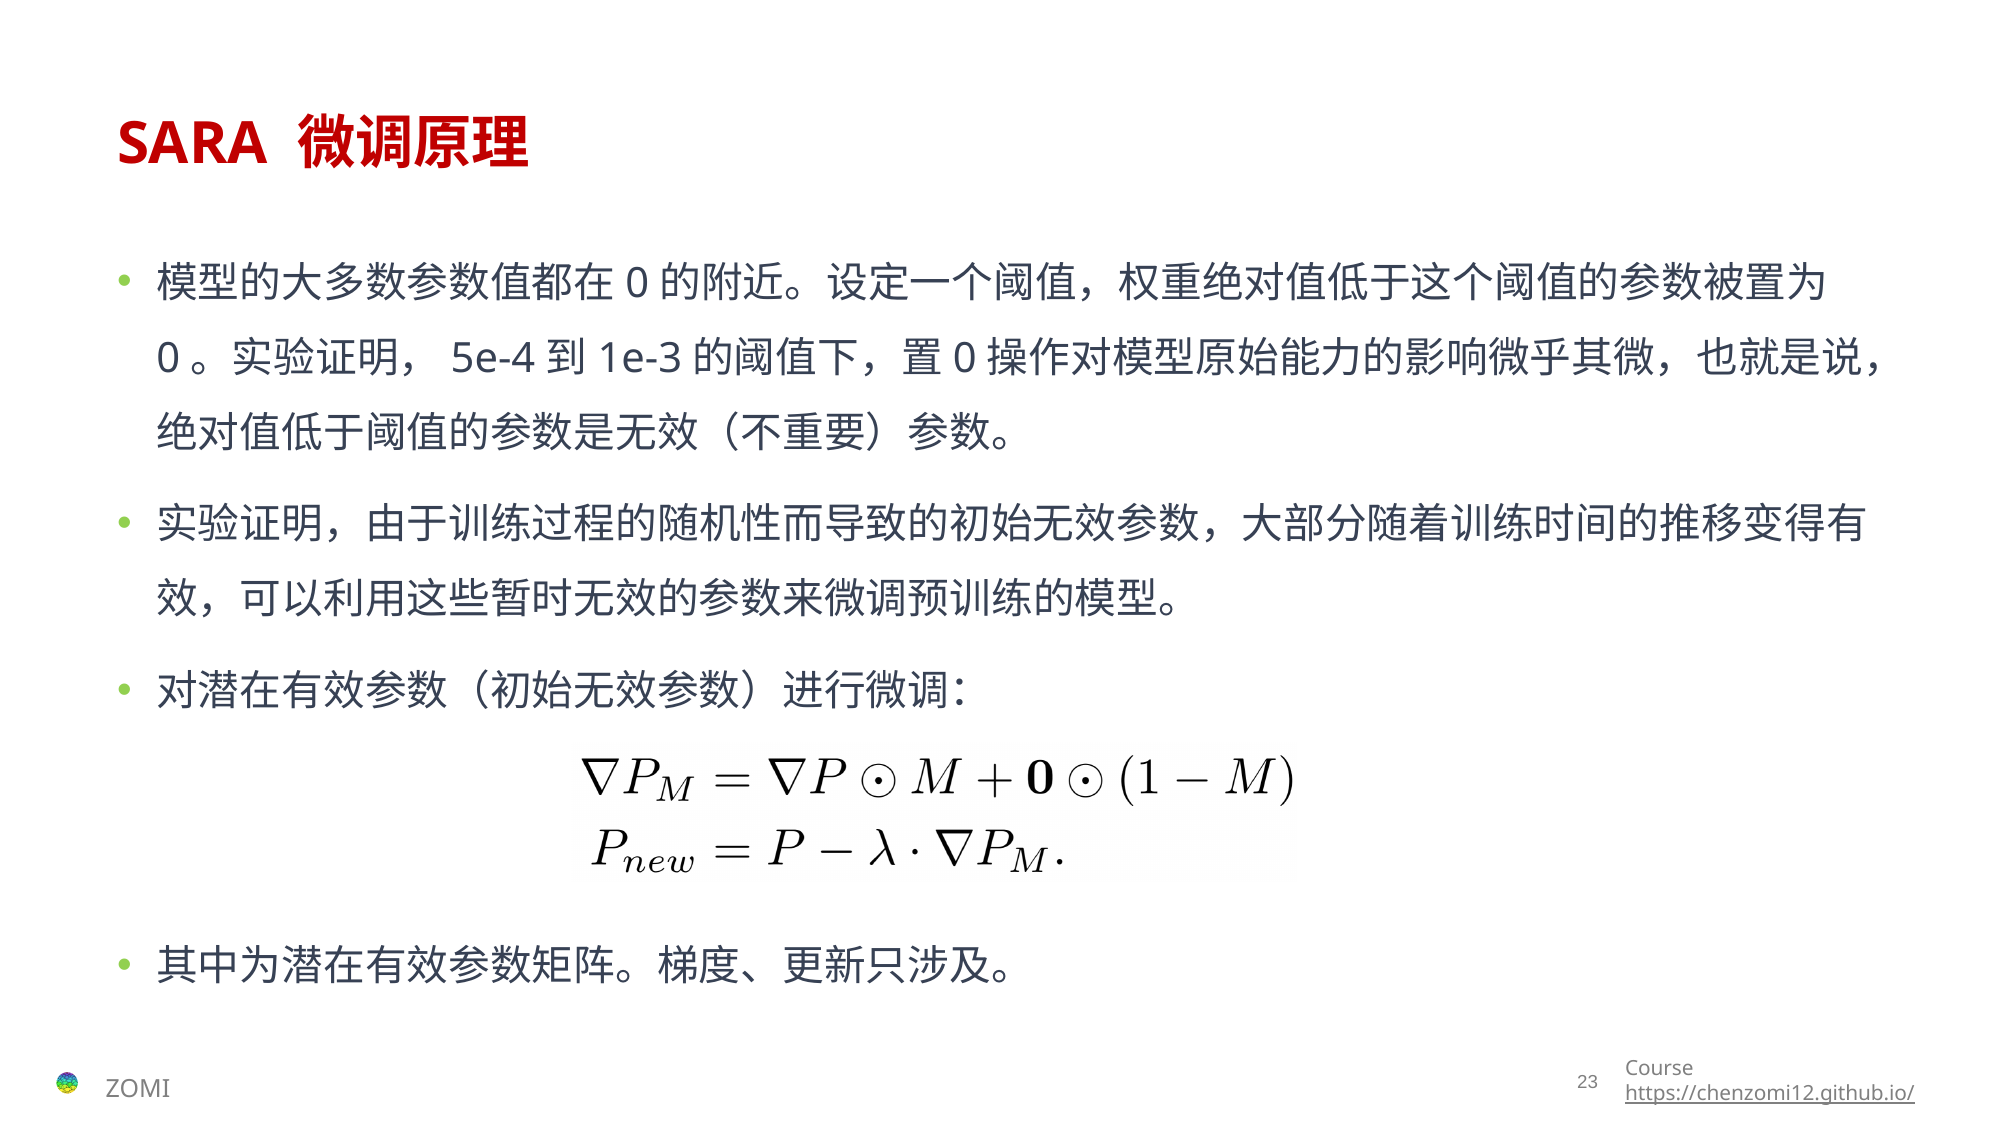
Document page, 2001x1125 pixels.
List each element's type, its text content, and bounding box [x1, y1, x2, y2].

picture [57, 1073, 77, 1093]
title SARA 微调原理 [102, 91, 1901, 189]
picture [571, 742, 1298, 883]
